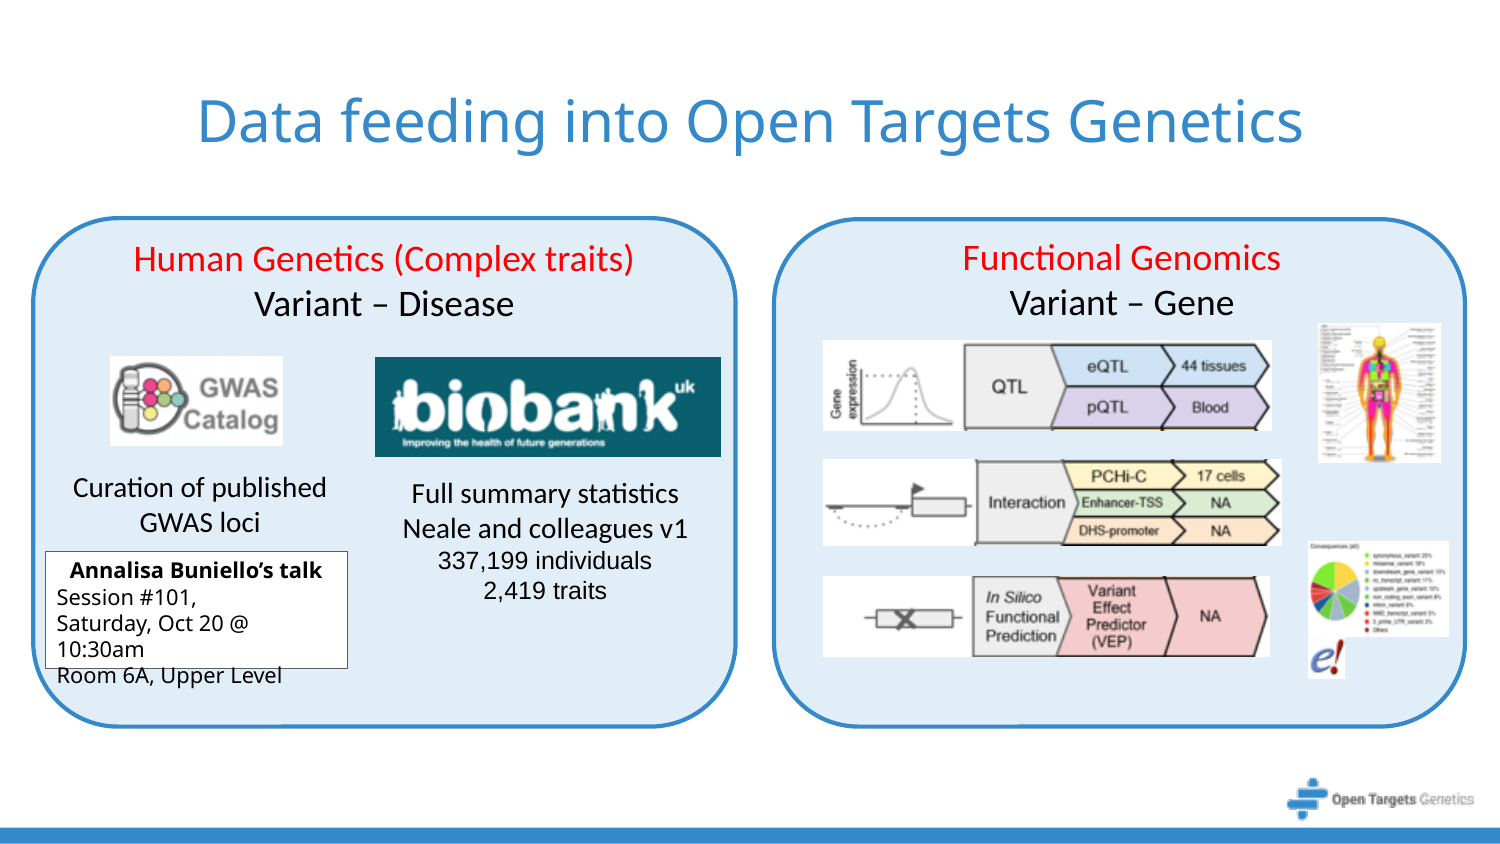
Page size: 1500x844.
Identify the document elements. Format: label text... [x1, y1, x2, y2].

text_box [31, 229, 738, 729]
text_box Curation of published GWAS loci [52, 462, 348, 535]
text_box Annalisa Buniello’s talk Session #101, Saturday, Oct 20 @ 10:30am Room 6A, Upper Level [45, 551, 348, 669]
text_box Full summary statistics Neale and colleagues v1 337,199 individuals 2,419 traits [375, 469, 716, 541]
text_box Human Genetics (Complex traits) Variant – Disease [71, 228, 698, 331]
picture [1318, 323, 1442, 463]
title Data feeding into Open Targets Genetics [51, 60, 1449, 177]
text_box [1308, 540, 1449, 680]
text_box [771, 217, 1468, 729]
picture [1286, 777, 1475, 821]
picture [823, 339, 1272, 432]
picture [110, 356, 283, 446]
picture [823, 459, 1282, 546]
picture [823, 576, 1271, 657]
text_box Functional Genomics Variant – Gene [949, 227, 1295, 330]
text_box [74, 216, 695, 228]
picture [374, 356, 722, 457]
